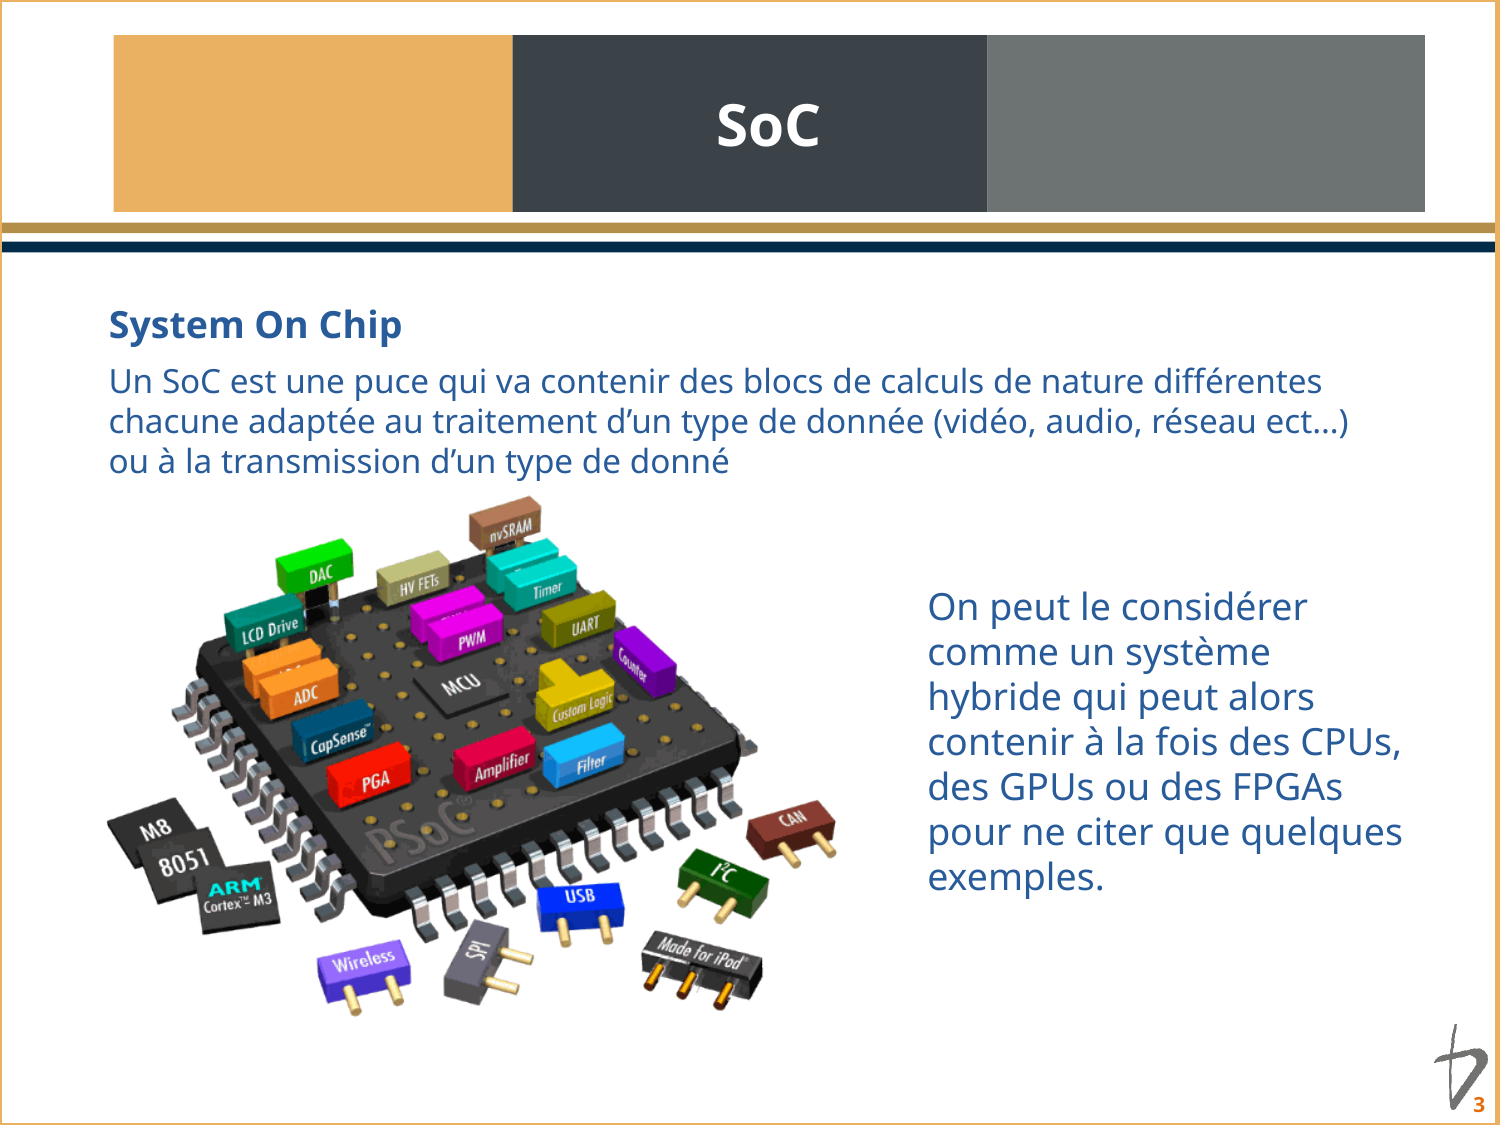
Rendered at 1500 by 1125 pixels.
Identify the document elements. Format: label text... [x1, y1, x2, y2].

title SoC [113, 35, 1425, 212]
text_box On peut le considérer comme un système hybride qui peut alors contenir à la fois des CPUs, des GPUs ou des FPGAs pour ne citer que quelques exemples. [912, 463, 1425, 1018]
picture [97, 486, 850, 1061]
slide_number 3 [1458, 1084, 1500, 1125]
text_box System On Chip [94, 281, 1406, 351]
picture [1434, 1024, 1488, 1110]
text_box Un SoC est une puce qui va contenir des blocs de calculs de nature différentes chacune adaptée au traitement d’un type de donnée (vidéo, audio, réseau ect…) ou à la transmission d’un type de donné [93, 351, 1406, 488]
